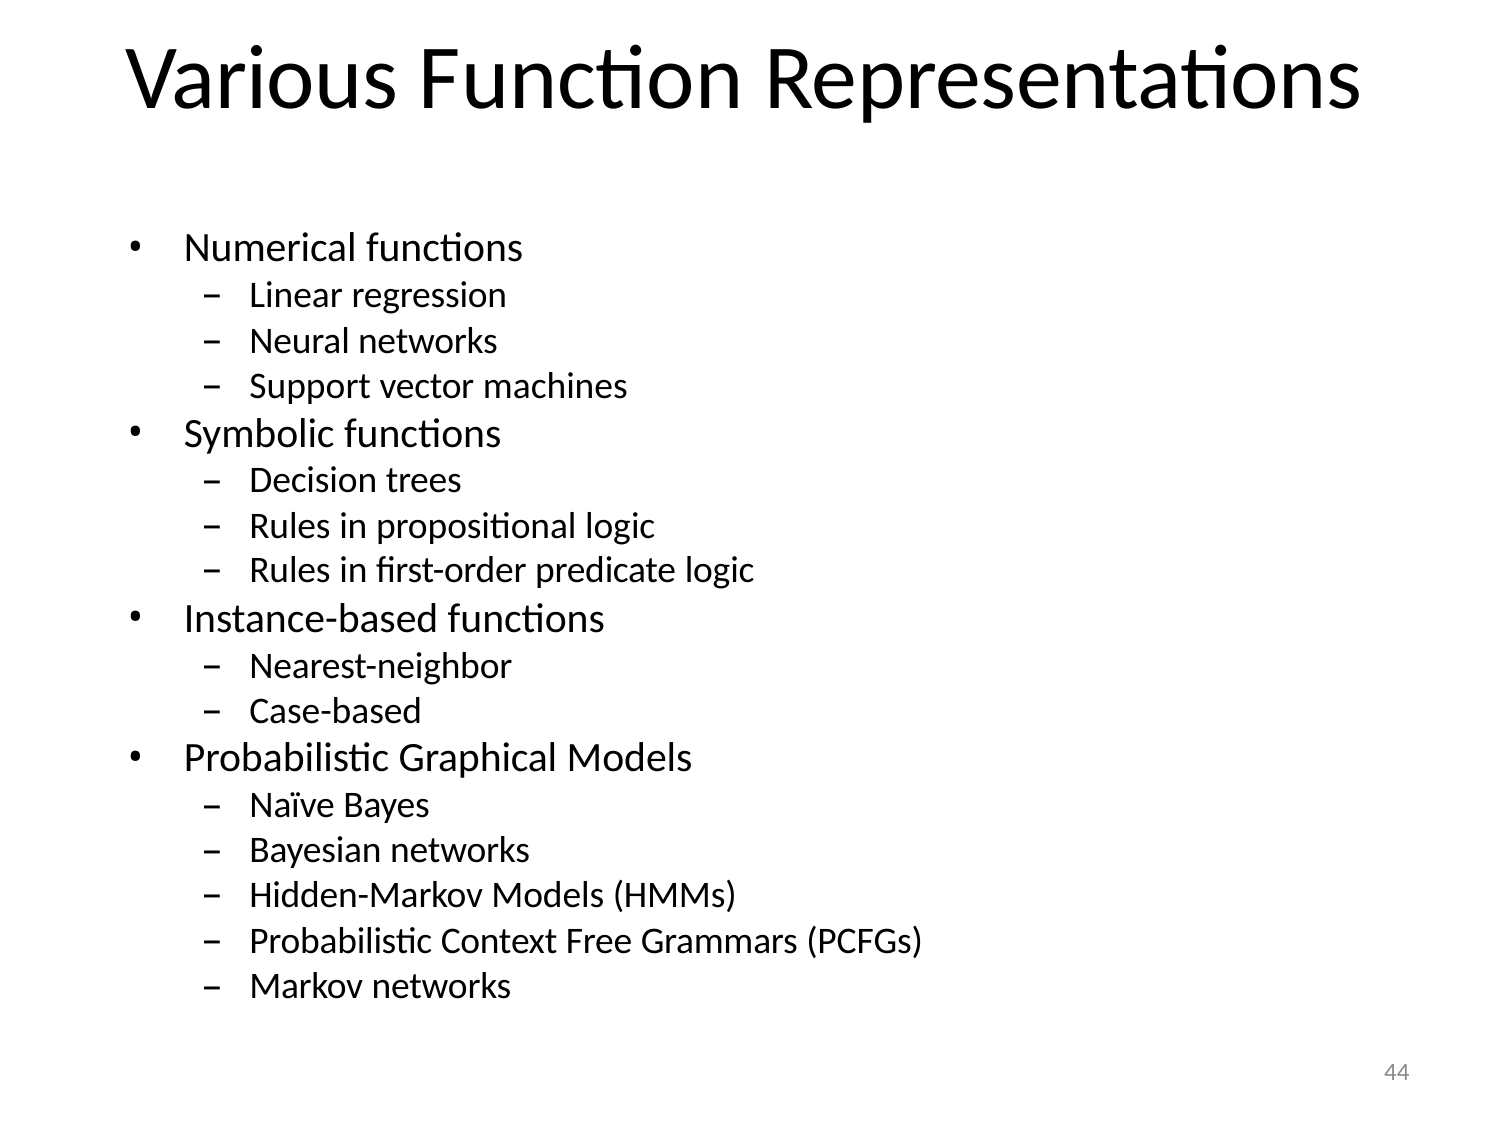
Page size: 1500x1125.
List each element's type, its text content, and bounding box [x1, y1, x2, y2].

title Various Function Representations [123, 14, 1376, 205]
slide_number 44 [1377, 1054, 1416, 1125]
text_box Numerical functions Linear regression Neural networks Support vector machines Symbolic functions Decision trees Rules in propositional logic Rules in first-order predicate logic Instance-based functions Nearest-neighbor Case-based Probabilistic Graphical Models Naïve Bayes Bayesian networks Hidden-Markov Models (HMMs) Probabilistic Context Free Grammars (PCFGs) Markov networks [125, 217, 934, 1007]
